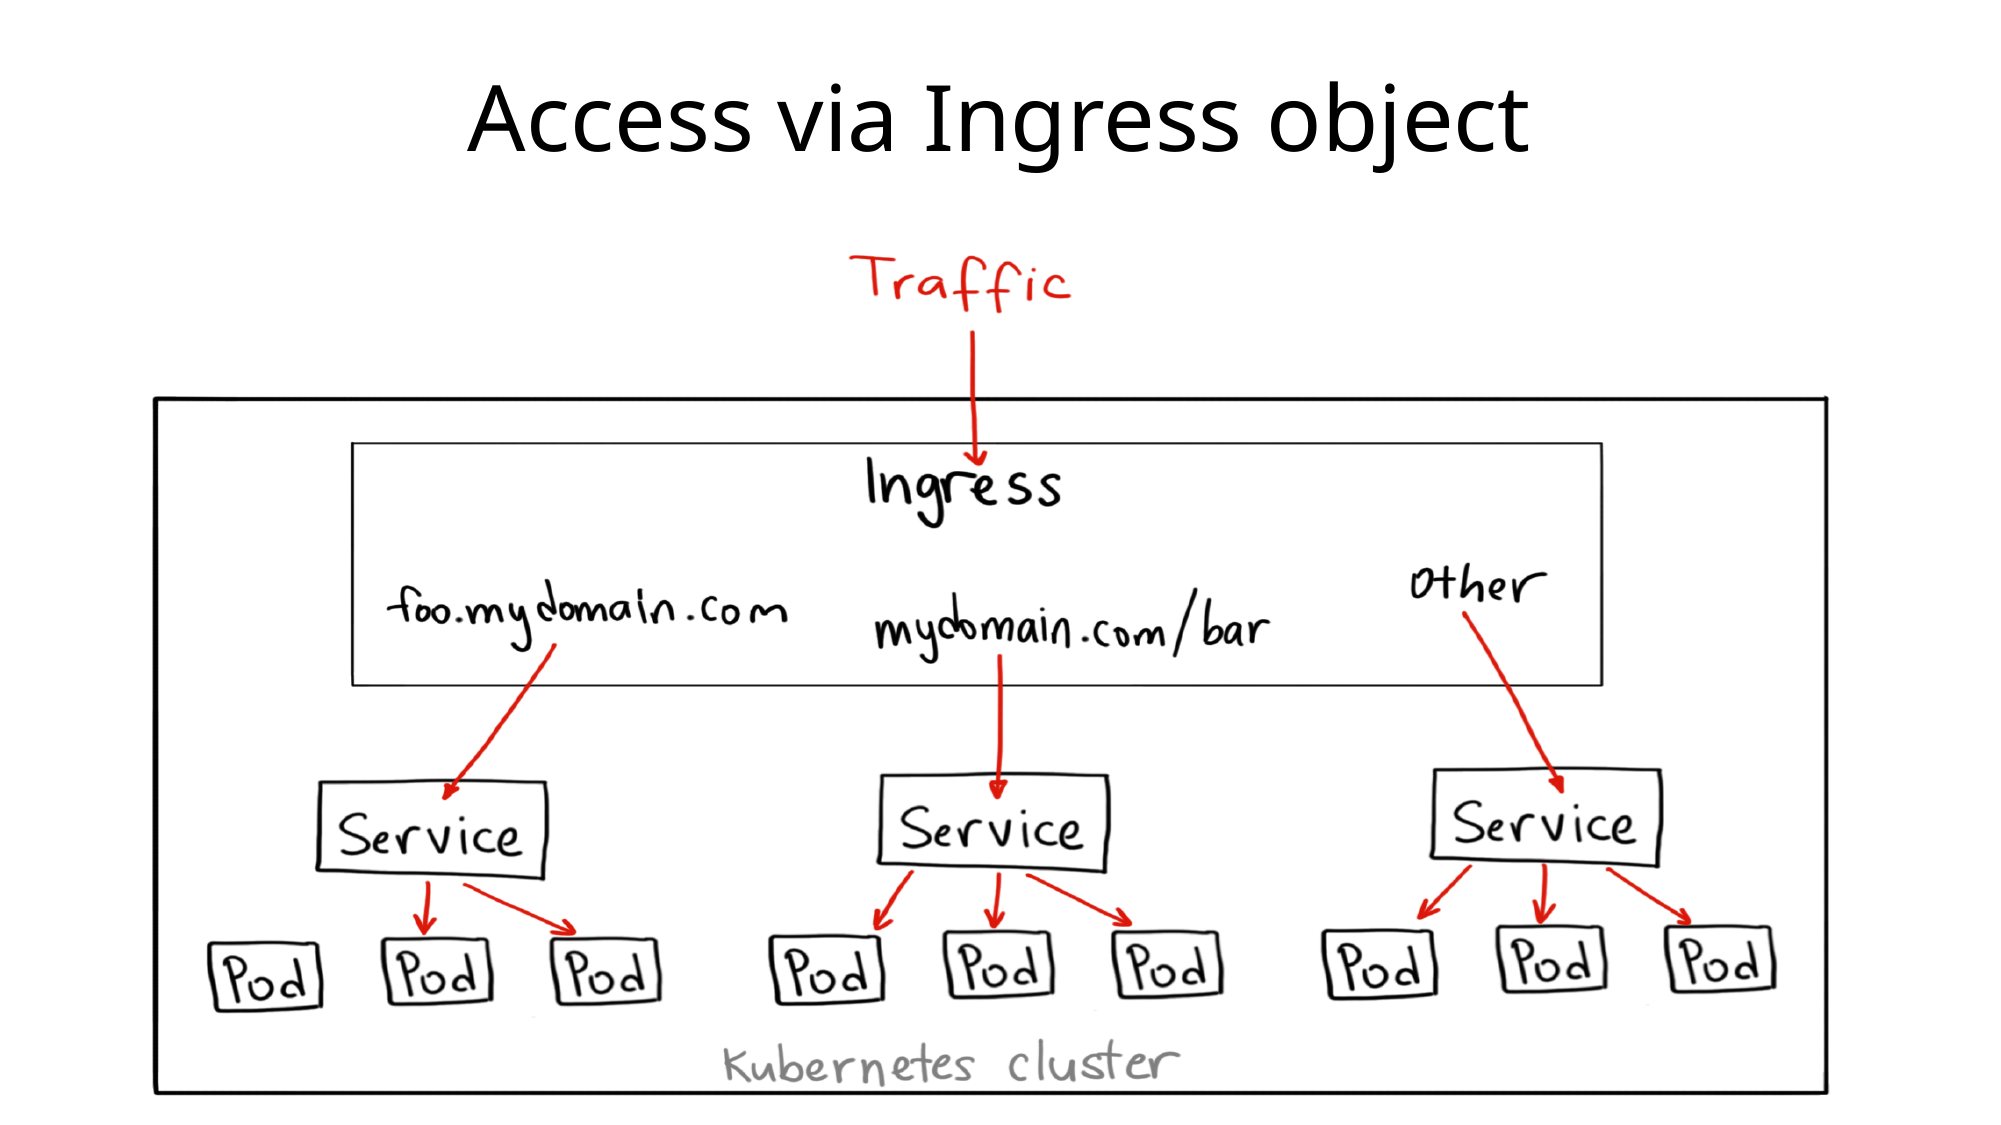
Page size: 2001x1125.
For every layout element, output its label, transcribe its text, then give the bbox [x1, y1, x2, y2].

title Access via Ingress object [137, 59, 1863, 183]
picture [129, 242, 1871, 1125]
